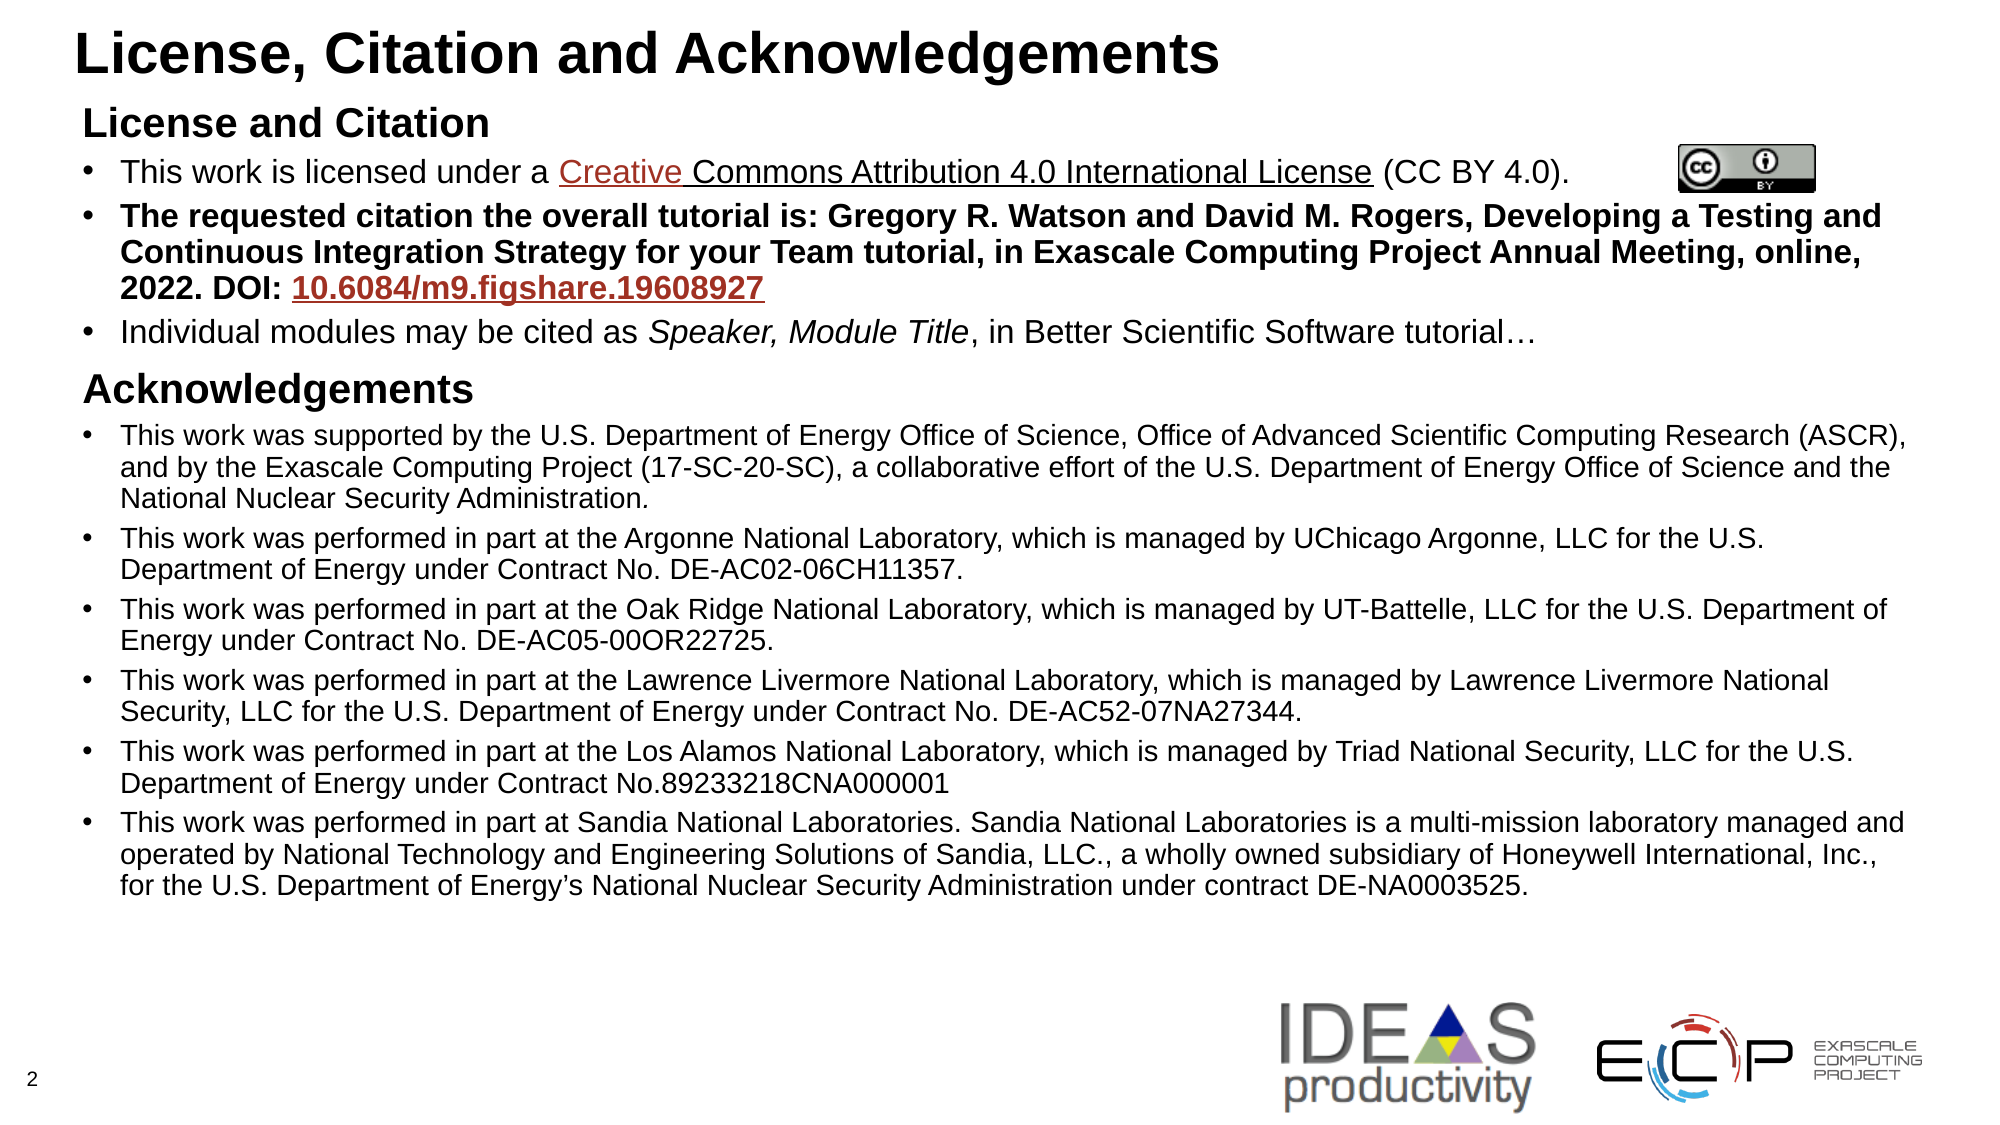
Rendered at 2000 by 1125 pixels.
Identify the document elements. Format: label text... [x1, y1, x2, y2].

picture [1597, 1014, 1922, 1103]
title License, Citation and Acknowledgements [59, 18, 1926, 169]
picture [1280, 1002, 1537, 1114]
list License and Citation This work is licensed under a Creative Commons Attribution 4.0 International License (CC BY 4.0). The requested citation the overall tutorial is: Gregory R. Watson and David M. Rogers, Developing a Testing and Continuous Integration Strategy for your Team tutorial, in Exascale Computing Project Annual Meeting, online, 2022. DOI: 10.6084/m9.figshare.19608927 Individual modules may be cited as Speaker, Module Title, in Better Scientific Software tutorial… Acknowledgements This work was supported by the U.S. Department of Energy Office of Science, Office of Advanced Scientific Computing Research (ASCR), and by the Exascale Computing Project (17-SC-20-SC), a collaborative effort of the U.S. Department of Energy Office of Science and the National Nuclear Security Administration. This work was performed in part at the Argonne National Laboratory, which is managed by UChicago Argonne, LLC for the U.S. Department of Energy under Contract No. DE-AC02-06CH11357. This work was performed in part at the Oak Ridge National Laboratory, which is managed by UT-Battelle, LLC for the U.S. Department of Energy under Contract No. DE-AC05-00OR22725. This work was performed in part at the Lawrence Livermore National Laboratory, which is managed by Lawrence Livermore National Security, LLC for the U.S. Department of Energy under Contract No. DE-AC52-07NA27344. This work was performed in part at the Los Alamos National Laboratory, which is managed by Triad National Security, LLC for the U.S. Department of Energy under Contract No.89233218CNA000001 This work was performed in part at Sandia National Laboratories. Sandia National Laboratories is a multi-mission laboratory managed and operated by National Technology and Engineering Solutions of Sandia, LLC., a wholly owned subsidiary of Honeywell International, Inc., for the U.S. Department of Energy’s National Nuclear Security Administration under contract DE-NA0003525. [66, 93, 1933, 758]
picture [1677, 144, 1816, 193]
